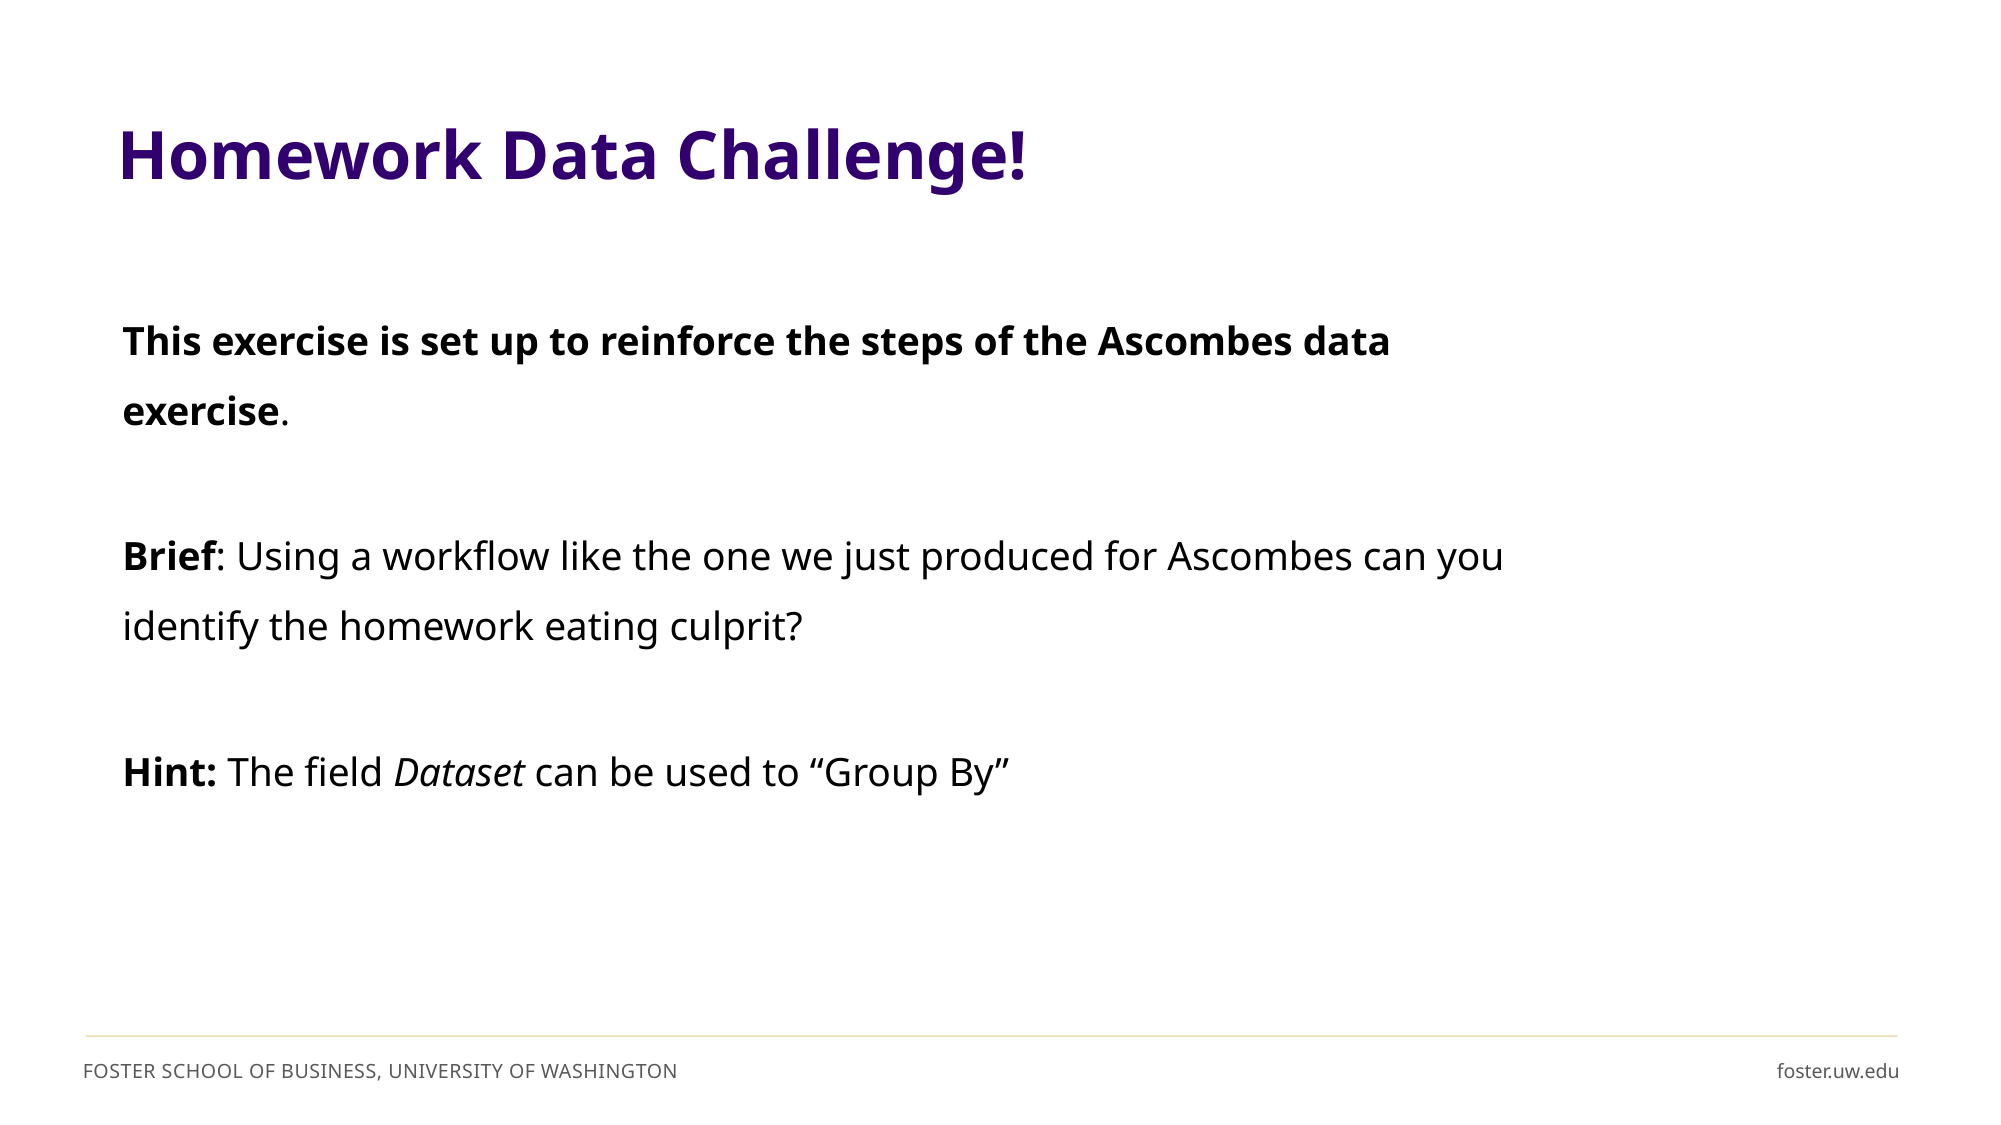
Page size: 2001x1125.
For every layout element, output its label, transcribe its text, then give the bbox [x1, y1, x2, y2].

title Homework Data Challenge! [102, 105, 1890, 202]
list This exercise is set up to reinforce the steps of the Ascombes data exercise. Brief: Using a workflow like the one we just produced for Ascombes can you identify the homework eating culprit? Hint: The field Dataset can be used to “Group By” [99, 286, 1545, 727]
